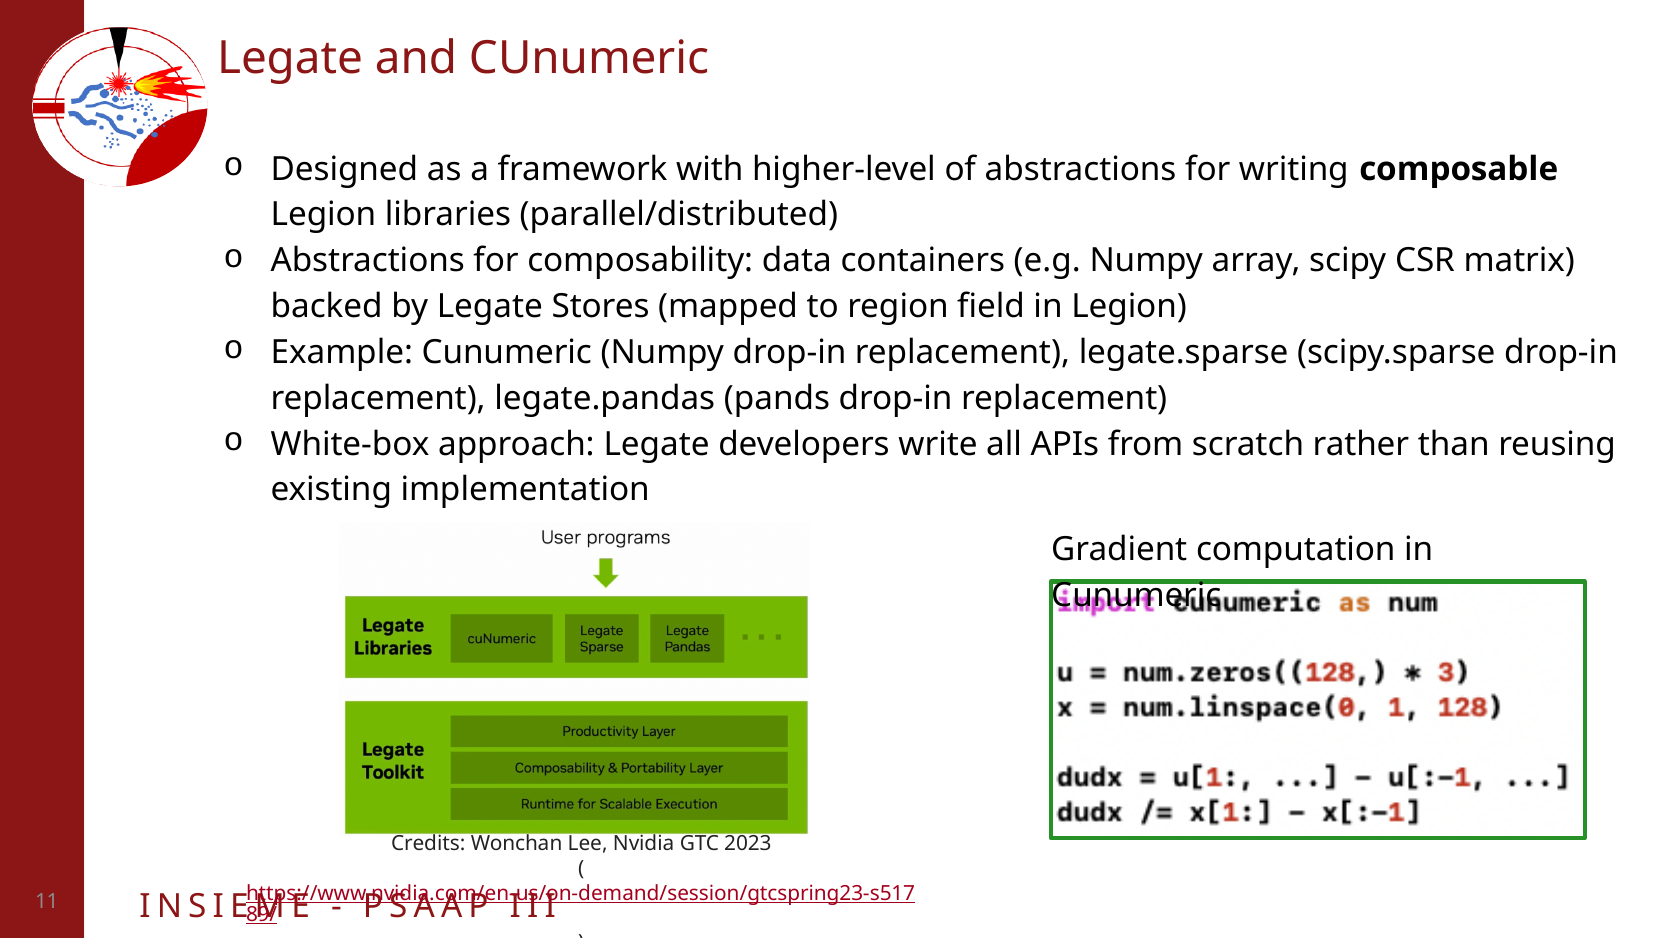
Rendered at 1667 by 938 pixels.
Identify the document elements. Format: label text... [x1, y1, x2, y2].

text_box Credits: Wonchan Lee, Nvidia GTC 2023 (https://www.nvidia.com/en-us/on-demand/session/gtcspring23-s51789/) [231, 821, 932, 938]
text_box Legate and CUnumeric [217, 0, 1667, 91]
slide_number 11 [19, 876, 175, 927]
text_box Designed as a framework with higher-level of abstractions for writing composable Legion libraries (parallel/distributed) Abstractions for composability: data containers (e.g. Numpy array, scipy CSR matrix) backed by Legate Stores (mapped to region field in Legion) Example: Cunumeric (Numpy drop-in replacement), legate.sparse (scipy.sparse drop-in replacement), legate.pandas (pands drop-in replacement) White-box approach: Legate developers write all APIs from scratch rather than reusing existing implementation [208, 133, 1637, 515]
picture [0, 0, 1667, 938]
text_box Gradient computation in Cunumeric [1036, 513, 1583, 621]
